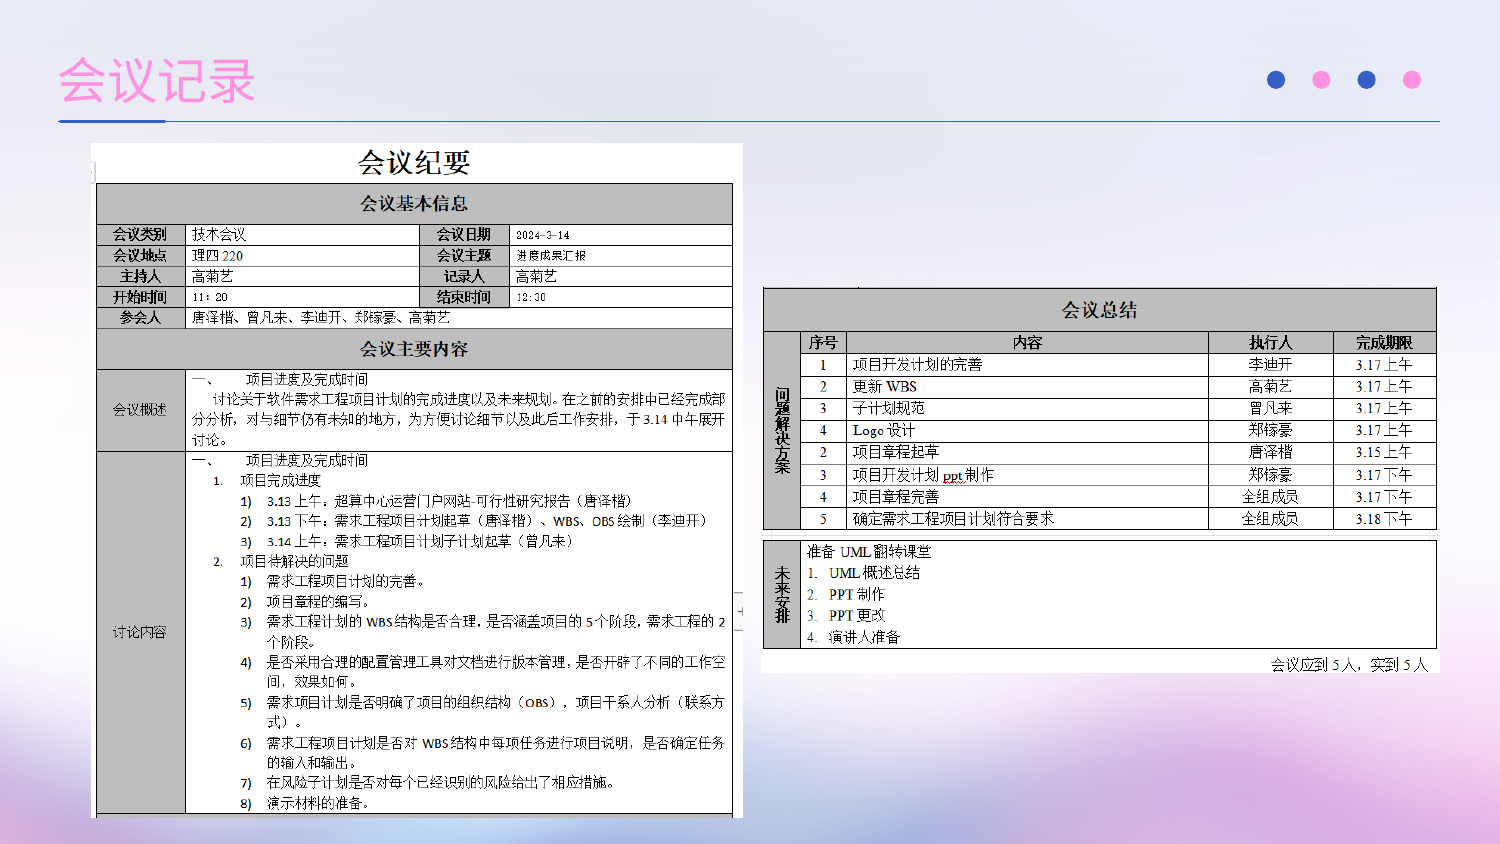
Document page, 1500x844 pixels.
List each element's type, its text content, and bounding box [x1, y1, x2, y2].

text_box 会议记录 [42, 41, 303, 117]
text_box [1265, 69, 1287, 91]
text_box [1401, 69, 1423, 91]
text_box [1311, 69, 1332, 91]
text_box [1356, 69, 1377, 91]
picture [0, 0, 1500, 844]
